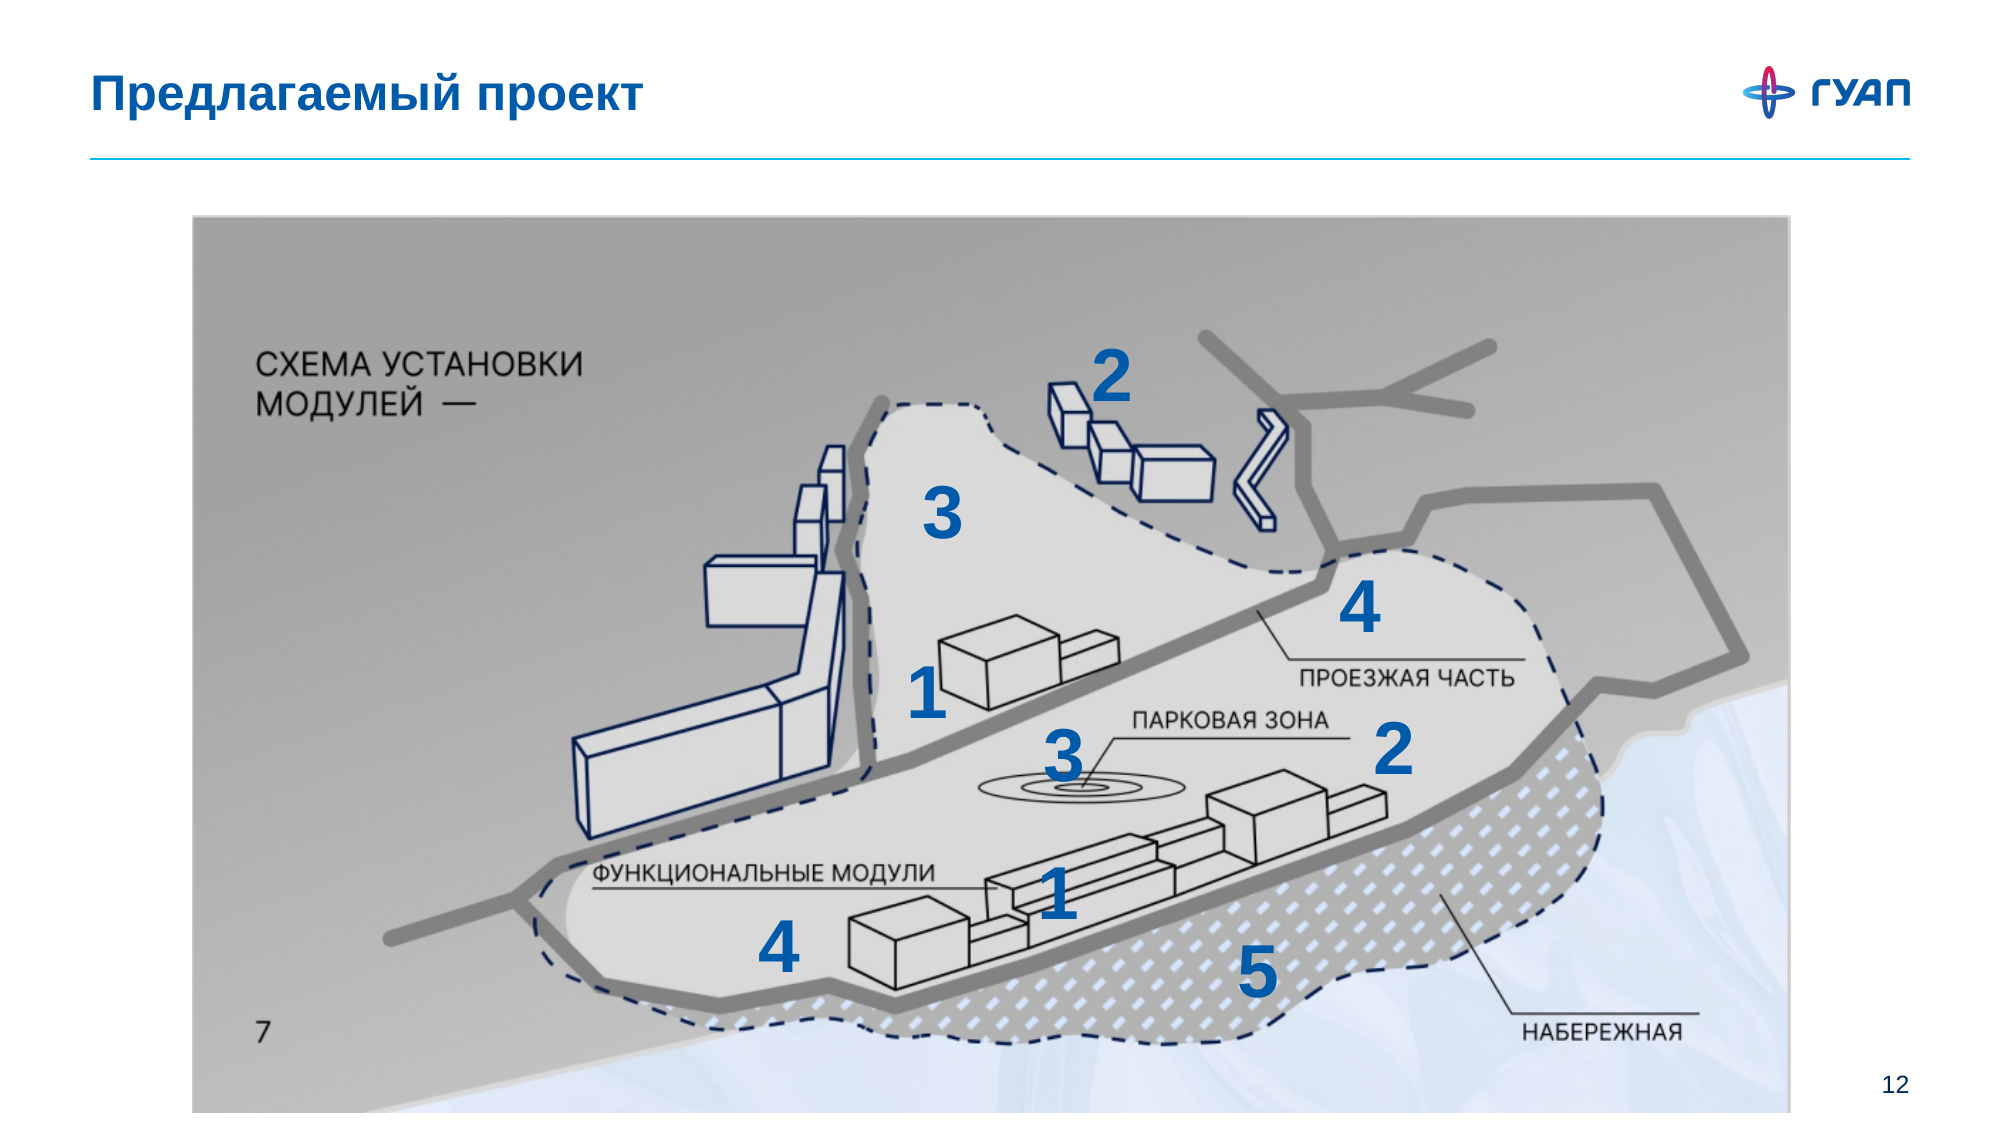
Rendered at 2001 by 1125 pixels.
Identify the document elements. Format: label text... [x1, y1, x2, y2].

picture [1743, 66, 1910, 119]
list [192, 215, 1791, 1113]
title Предлагаемый проект [90, 66, 1667, 122]
